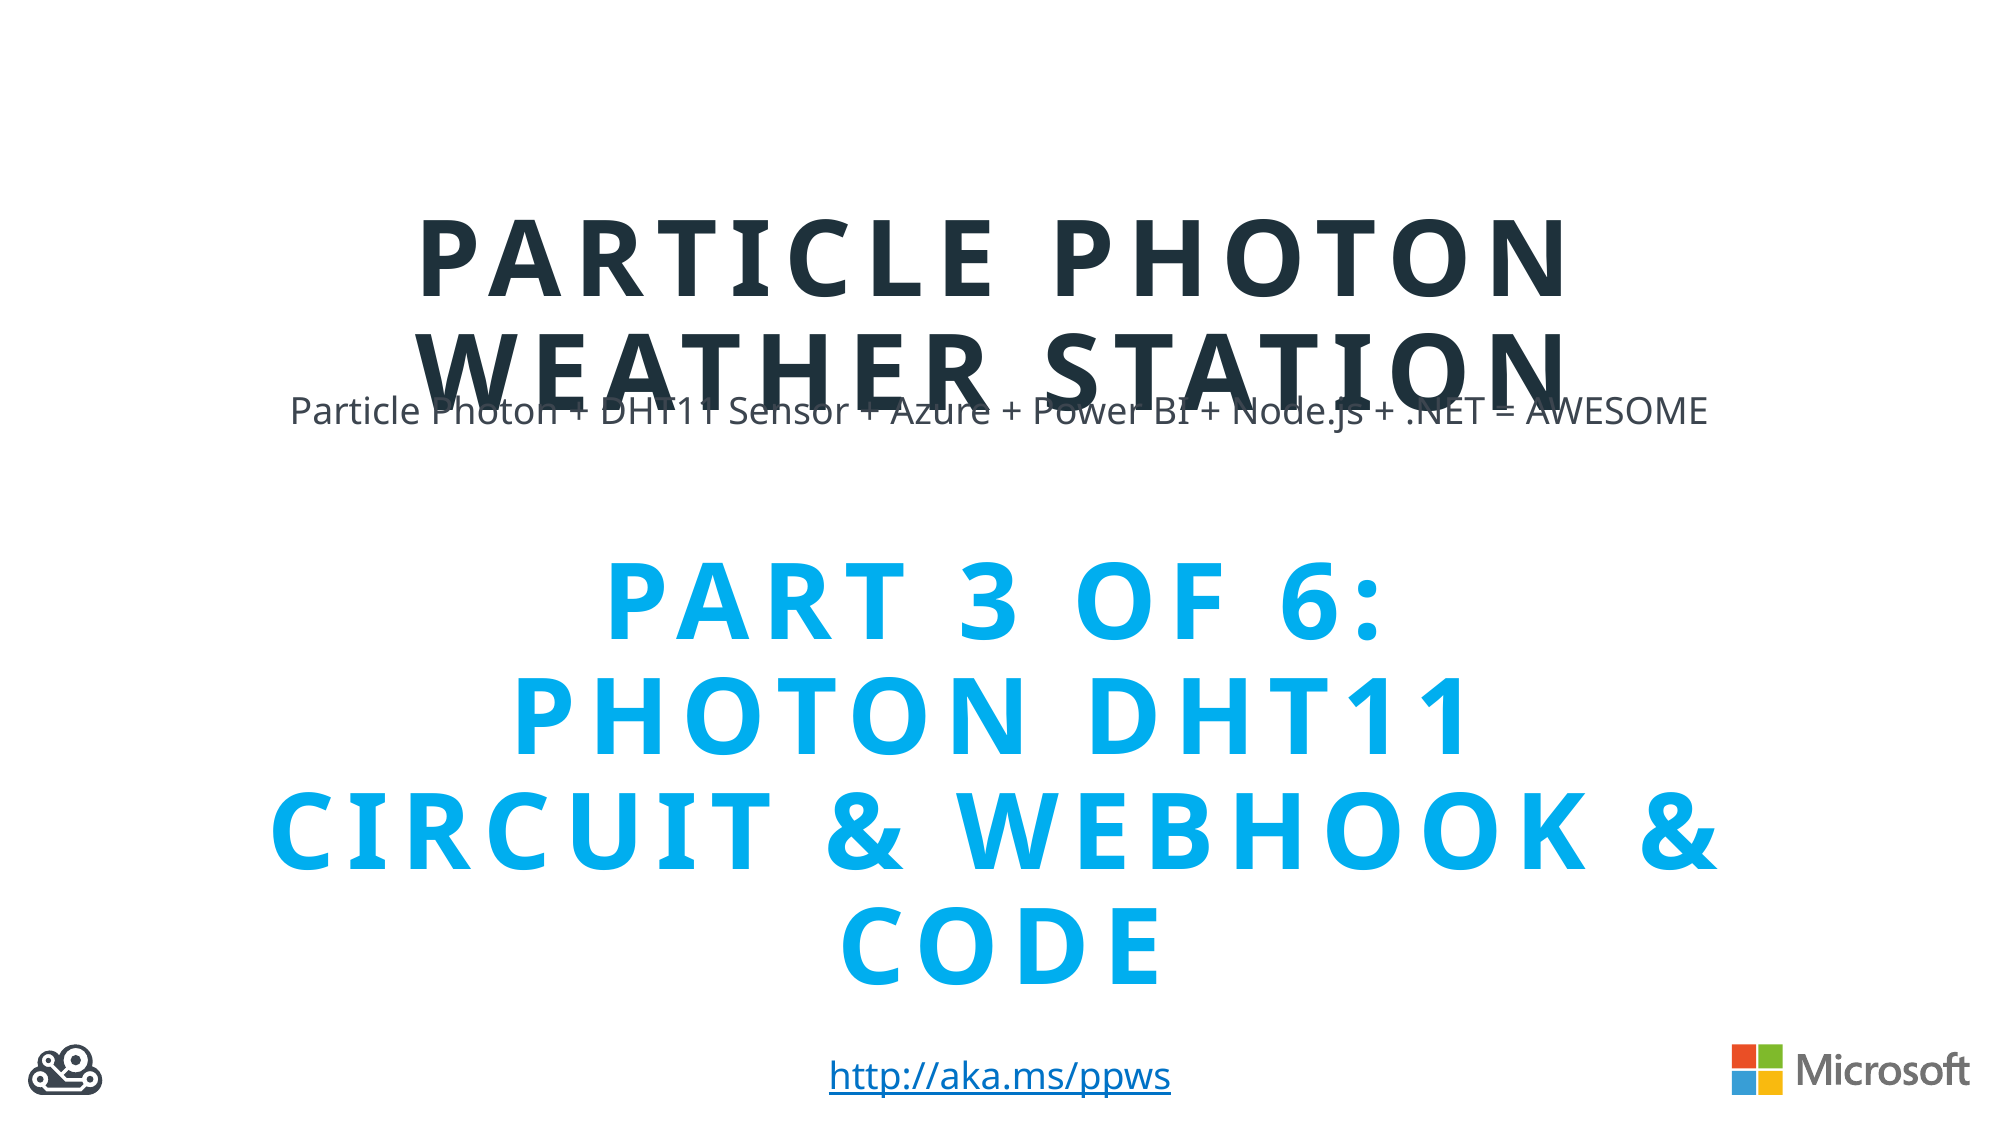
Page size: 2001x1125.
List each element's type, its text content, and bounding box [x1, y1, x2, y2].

title Particle photon weather station Part 3 of 6: Photon DHT11 Circuit & WeBHOOK & CODE [249, 194, 1750, 384]
title Particle photon weather station Part 3 of 6: Photon DHT11 Circuit & WeBHOOK & CODE [249, 444, 1750, 1015]
text_box Particle Photon + DHT11 Sensor + Azure + Power BI + Node.js + .NET = AWESOME [249, 384, 1750, 444]
